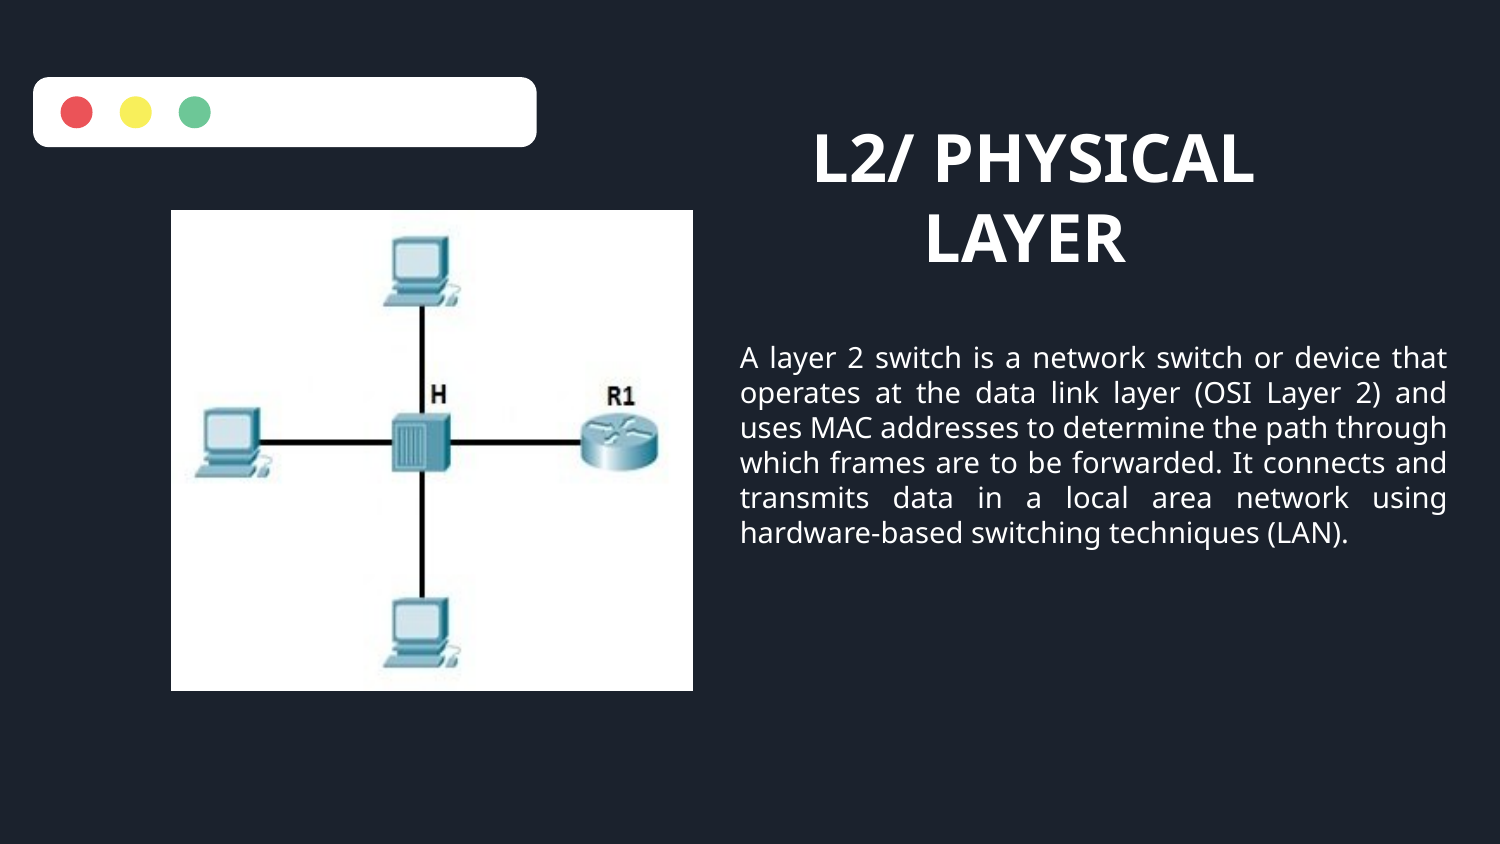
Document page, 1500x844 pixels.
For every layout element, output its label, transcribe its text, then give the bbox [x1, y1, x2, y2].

text_box L2/ PHYSICAL LAYER [709, 100, 1359, 211]
text_box A layer 2 switch is a network switch or device that operates at the data link layer (OSI Layer 2) and uses MAC addresses to determine the path through which frames are to be forwarded. It connects and transmits data in a local area network using hardware-based switching techniques (LAN). [724, 332, 1463, 557]
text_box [32, 76, 537, 148]
picture [171, 210, 693, 691]
